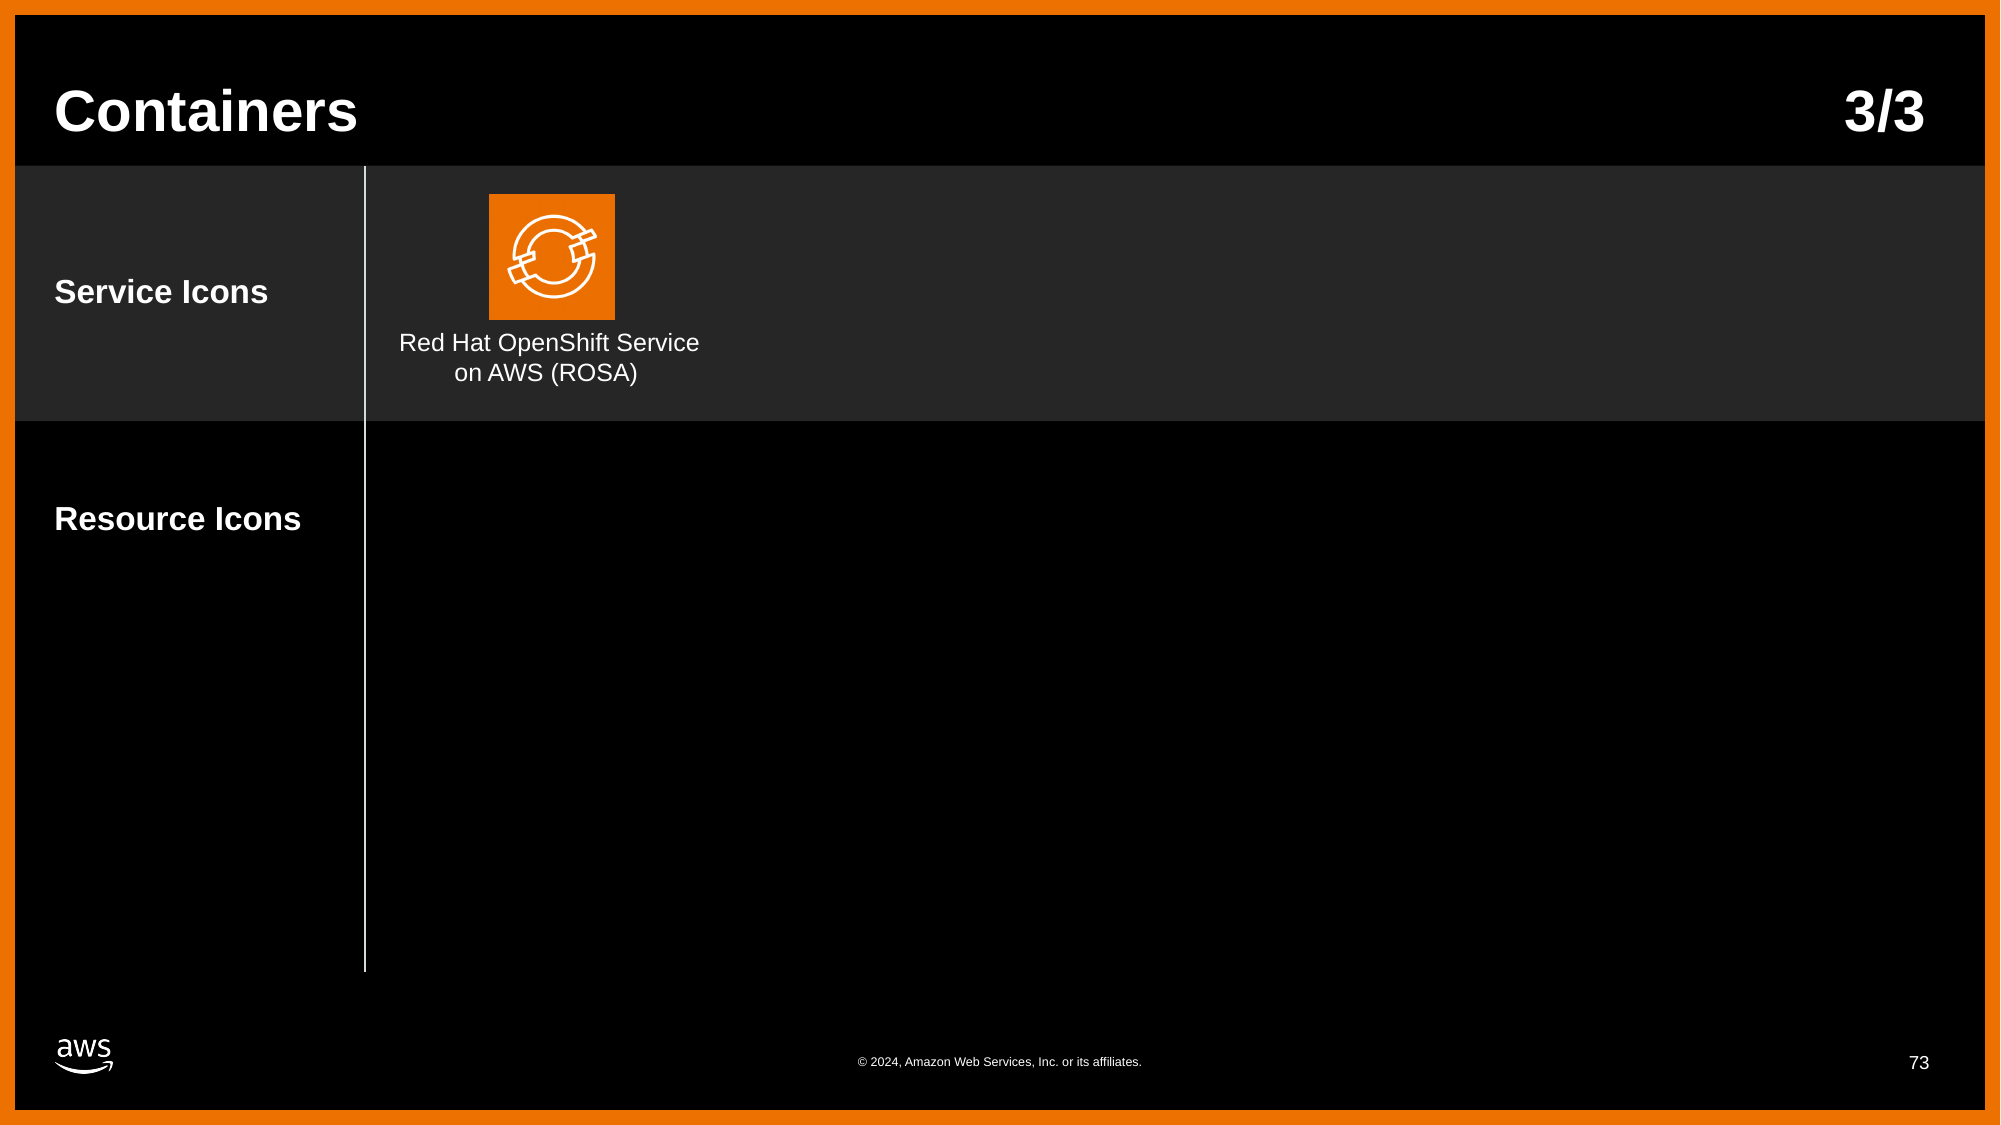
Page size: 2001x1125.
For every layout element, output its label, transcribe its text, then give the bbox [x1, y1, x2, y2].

footer © 2024, Amazon Web Services, Inc. or its affiliates. [662, 1031, 1338, 1092]
picture [489, 194, 615, 320]
picture [55, 1039, 113, 1074]
title Containers 3/3 [39, 59, 1945, 166]
slide_number 73 [1494, 1031, 1945, 1092]
text_box Red Hat OpenShift Service on AWS (ROSA) [363, 319, 736, 394]
